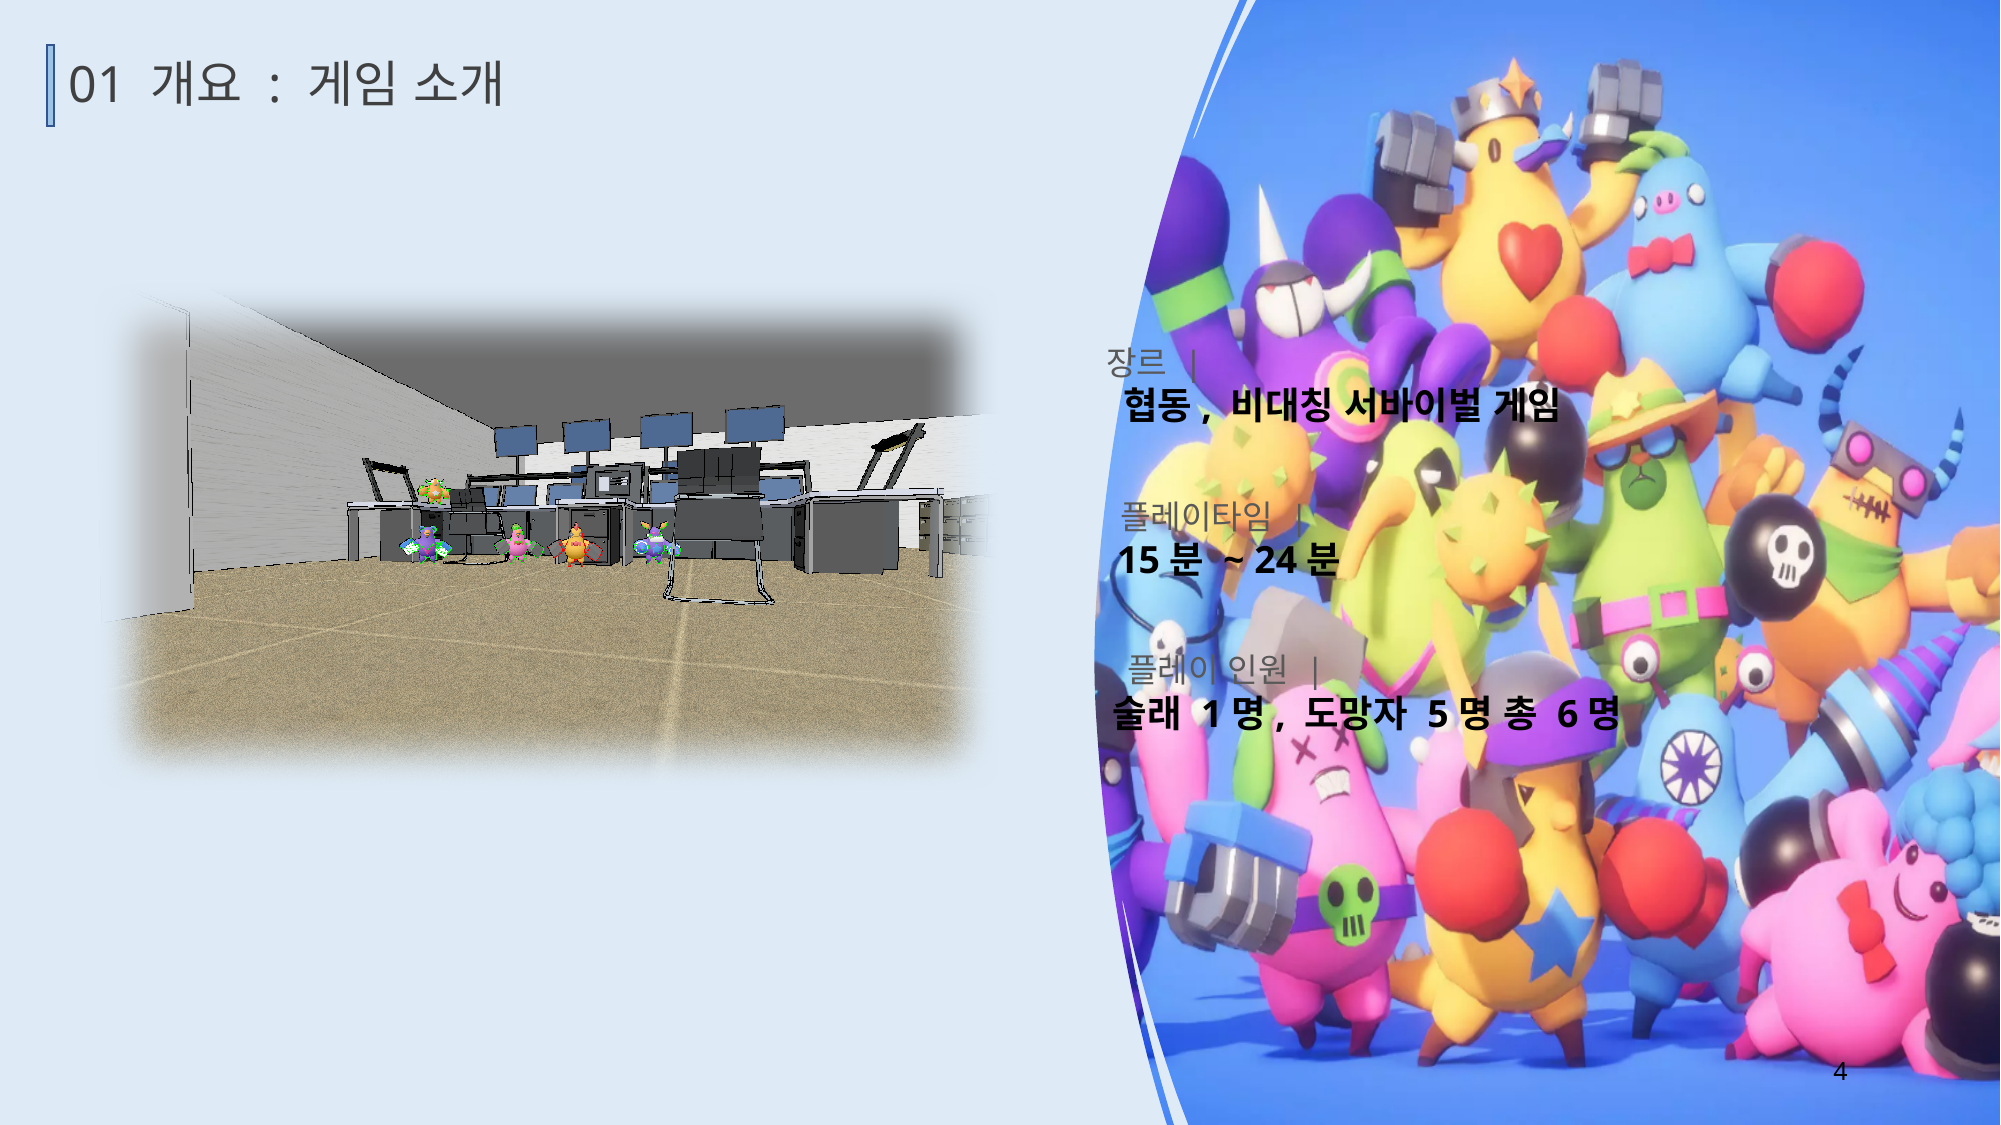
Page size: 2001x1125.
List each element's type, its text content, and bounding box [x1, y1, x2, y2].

picture [1094, 0, 2000, 1125]
text_box [46, 44, 55, 127]
picture [94, 282, 1000, 791]
text_box 01 개요 : 게임 소개 [55, 44, 819, 120]
